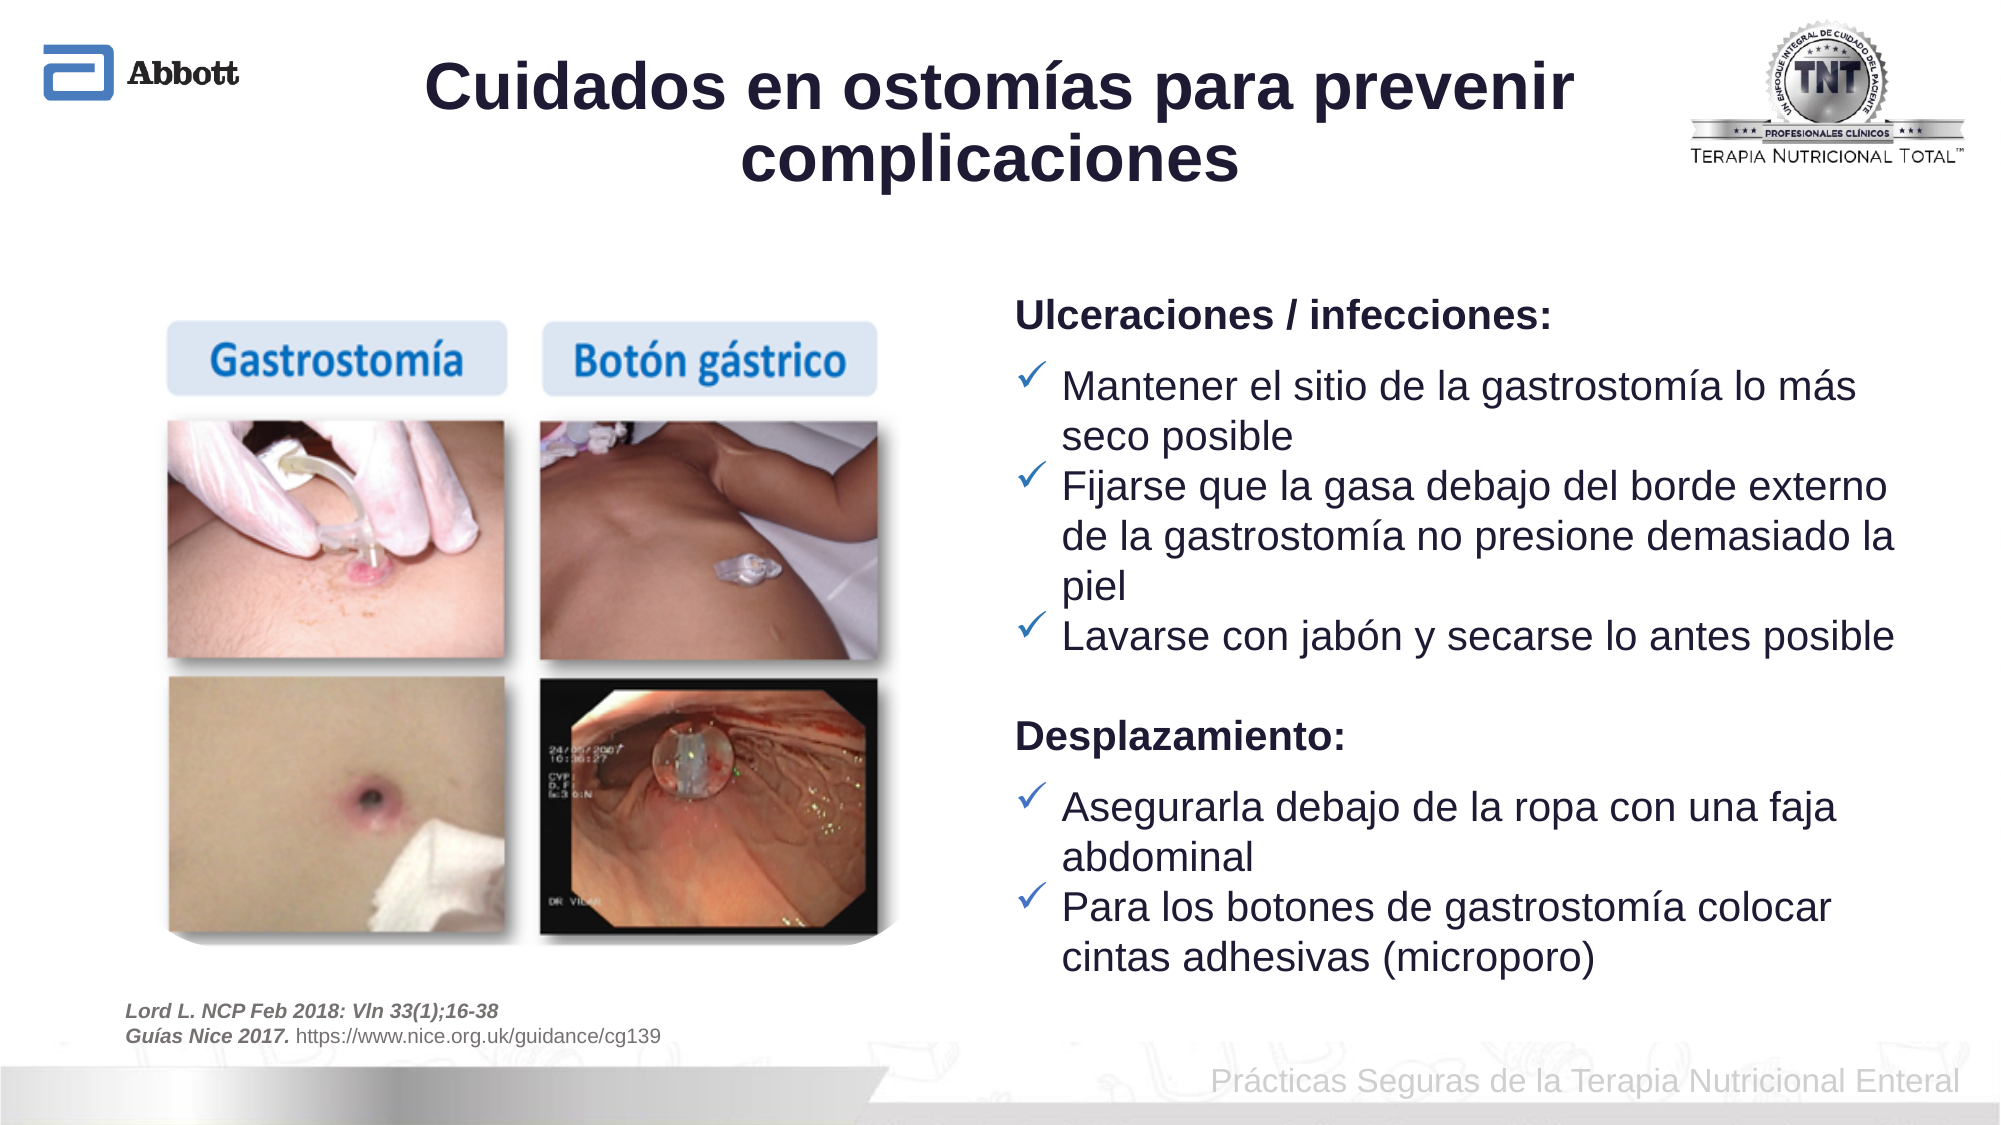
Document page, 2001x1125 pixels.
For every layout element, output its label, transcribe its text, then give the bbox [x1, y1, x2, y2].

text_box Ulceraciones / infecciones: Mantener el sitio de la gastrostomía lo más seco posible Fijarse que la gasa debajo del borde externo de la gastrostomía no presione demasiado la piel Lavarse con jabón y secarse lo antes posible Desplazamiento: Asegurarla debajo de la ropa con una faja abdominal Para los botones de gastrostomía colocar cintas adhesivas (microporo) [999, 280, 1945, 987]
picture [0, 0, 2001, 1125]
text_box Lord L. NCP Feb 2018: Vln 33(1);16-38 Guías Nice 2017. https://www.nice.org.uk/guidance/cg139 [110, 990, 942, 1056]
text_box Cuidados en ostomías para prevenir complicaciones [263, 79, 1737, 168]
